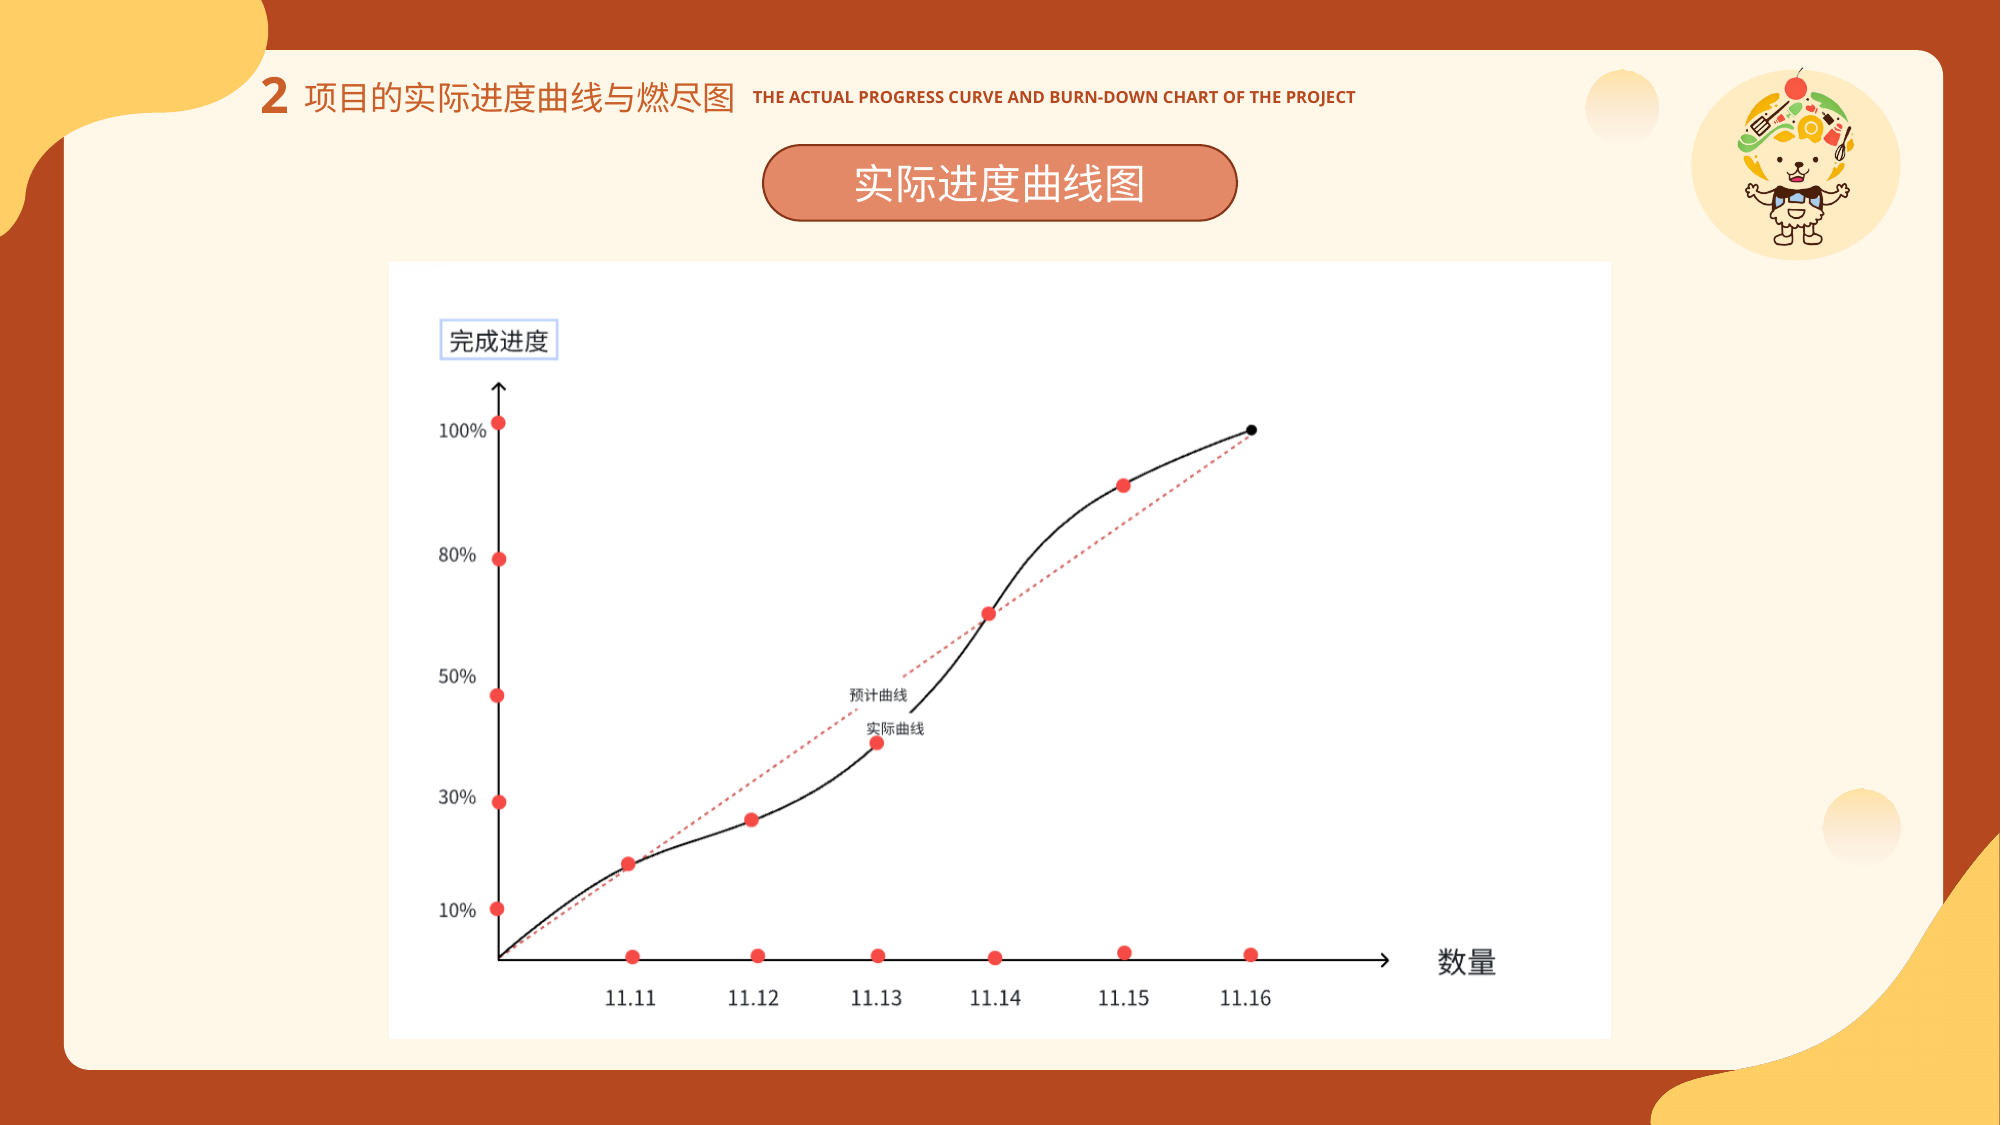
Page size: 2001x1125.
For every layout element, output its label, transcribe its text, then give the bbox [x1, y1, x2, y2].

picture [1646, 0, 1946, 300]
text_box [289, 69, 1586, 125]
text_box 实际进度曲线图 [761, 144, 1239, 222]
text_box [1820, 787, 1902, 868]
text_box 2 [220, 56, 329, 132]
text_box [1586, 68, 1646, 147]
picture [389, 262, 1611, 1039]
picture [1650, 832, 2000, 1125]
